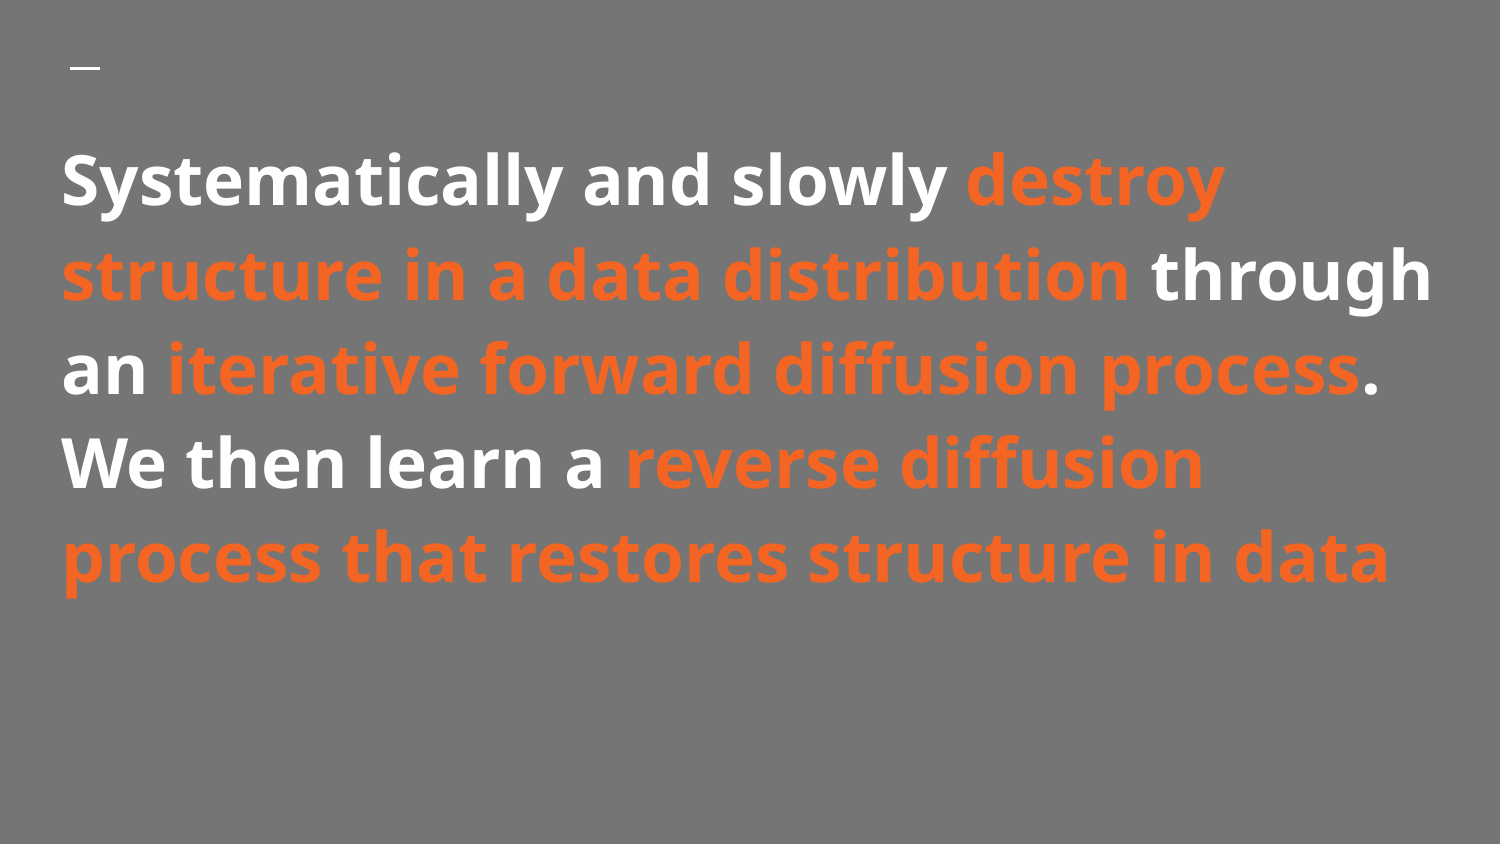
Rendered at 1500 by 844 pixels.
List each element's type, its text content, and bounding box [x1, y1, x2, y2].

title Systematically and slowly destroy structure in a data distribution through an iterative forward diffusion process. We then learn a reverse diffusion process that restores structure in data [46, 116, 1463, 746]
